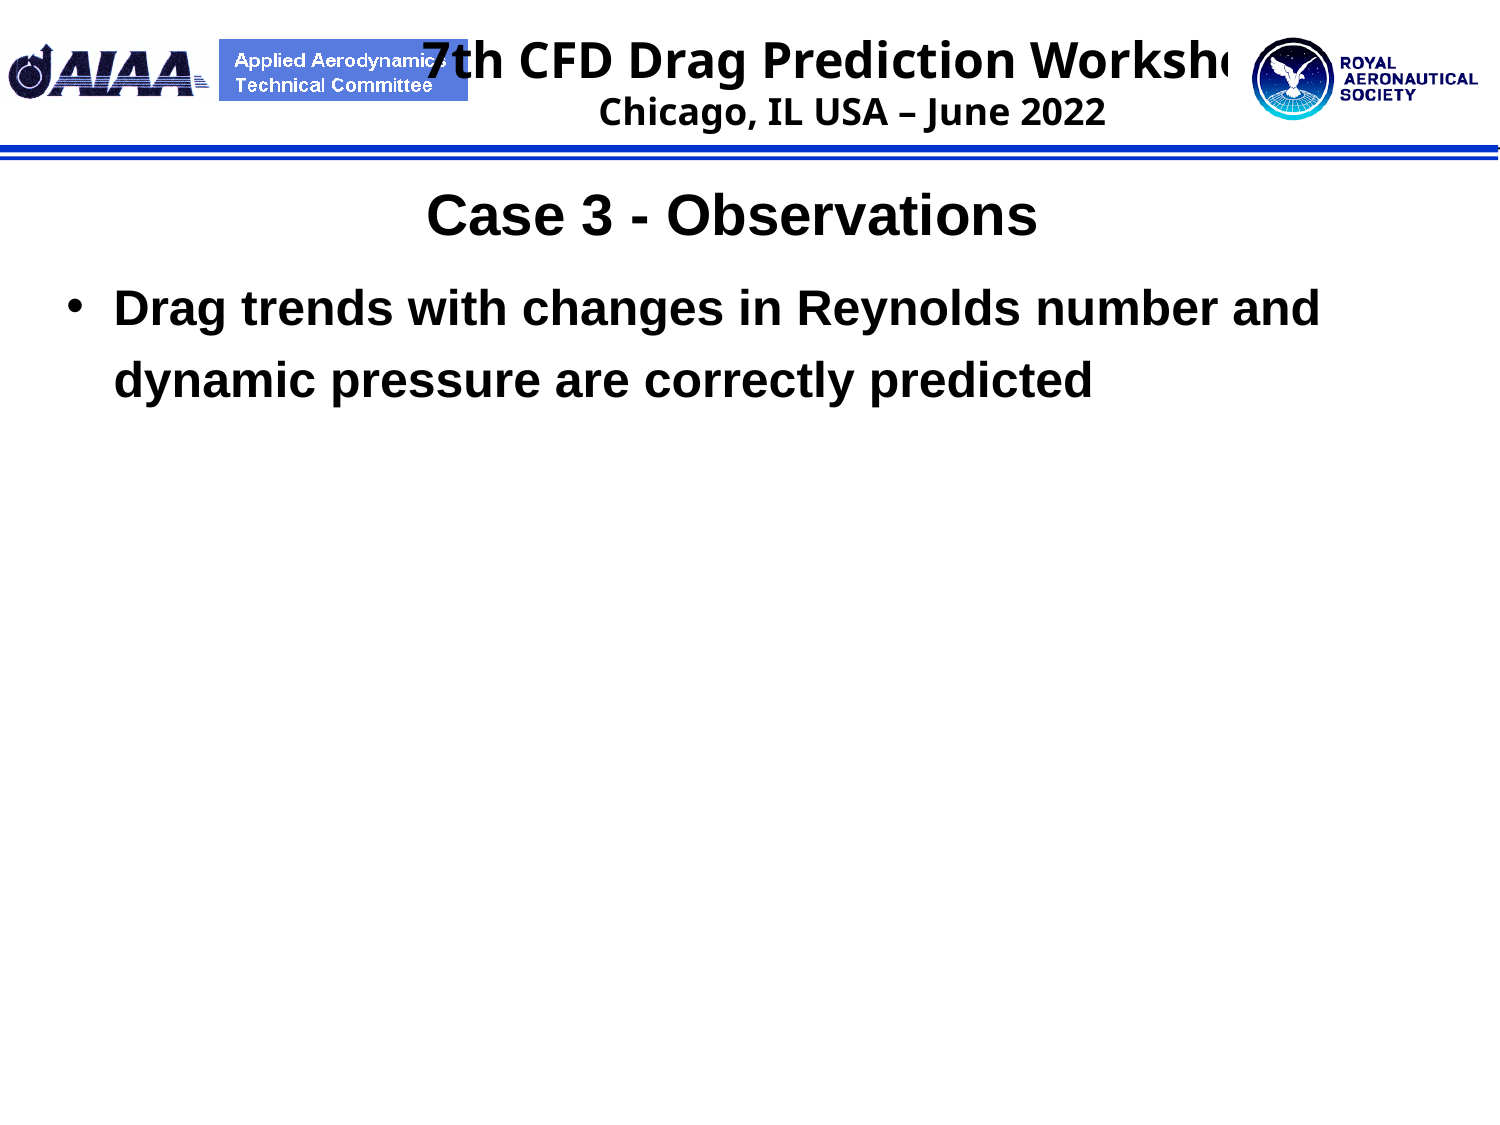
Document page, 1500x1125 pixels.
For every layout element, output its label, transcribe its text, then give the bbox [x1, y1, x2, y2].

text_box Drag trends with changes in Reynolds number and dynamic pressure are correctly predicted [51, 255, 1449, 415]
picture [1, 39, 468, 101]
picture [1228, 13, 1500, 144]
text_box Case 3 - Observations [411, 169, 1089, 255]
picture [463, 56, 468, 73]
